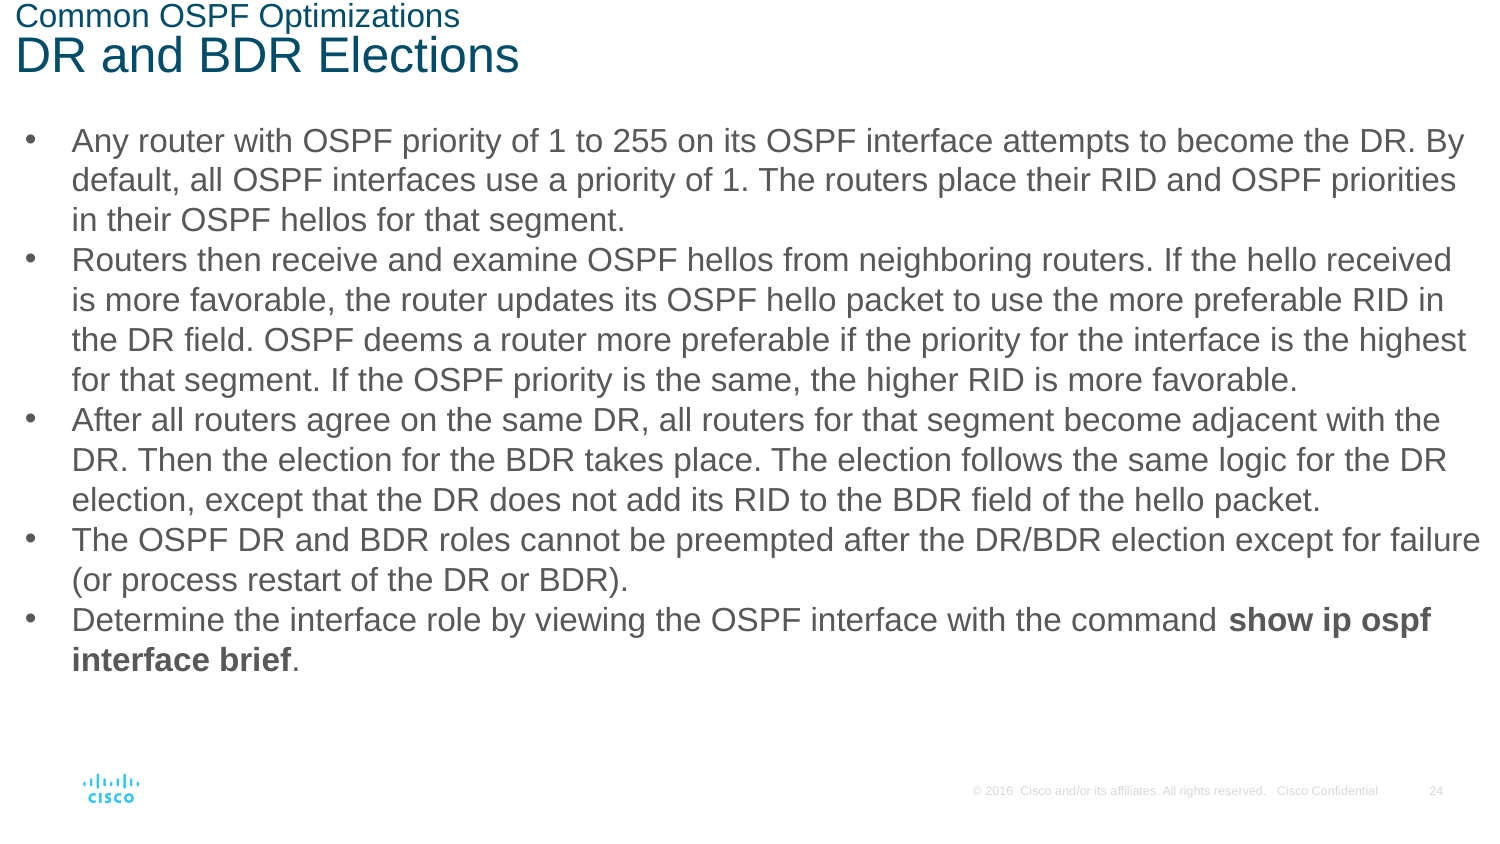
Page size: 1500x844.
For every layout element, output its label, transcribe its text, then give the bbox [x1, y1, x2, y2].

text_box Any router with OSPF priority of 1 to 255 on its OSPF interface attempts to become the DR. By default, all OSPF interfaces use a priority of 1. The routers place their RID and OSPF priorities in their OSPF hellos for that segment. Routers then receive and examine OSPF hellos from neighboring routers. If the hello received is more favorable, the router updates its OSPF hello packet to use the more preferable RID in the DR field. OSPF deems a router more preferable if the priority for the interface is the highest for that segment. If the OSPF priority is the same, the higher RID is more favorable. After all routers agree on the same DR, all routers for that segment become adjacent with the DR. Then the election for the BDR takes place. The election follows the same logic for the DR election, except that the DR does not add its RID to the BDR field of the hello packet. The OSPF DR and BDR roles cannot be preempted after the DR/BDR election except for failure (or process restart of the DR or BDR). Determine the interface role by viewing the OSPF interface with the command show ip ospf interface brief. [10, 111, 1500, 685]
title Common OSPF Optimizations DR and BDR Elections [0, 0, 1369, 85]
